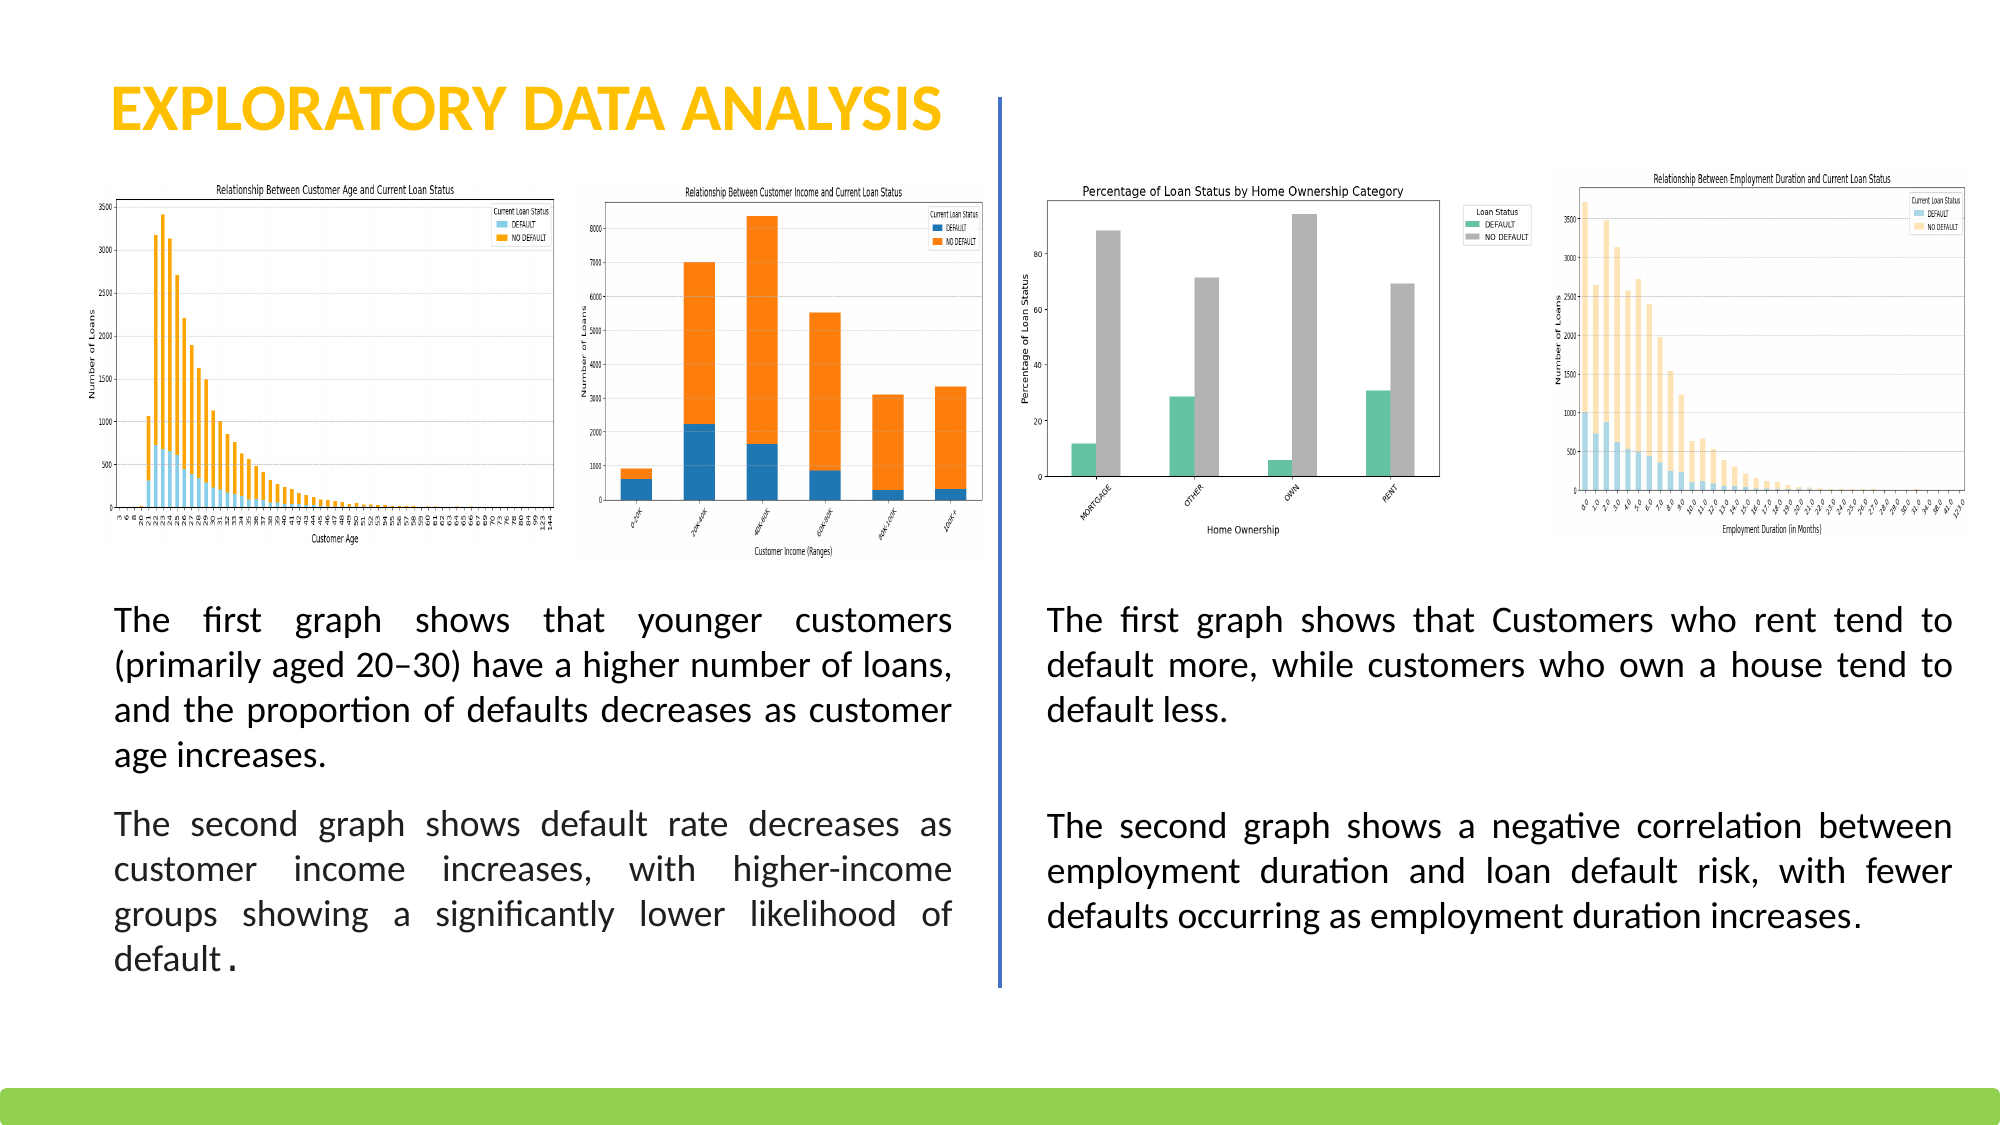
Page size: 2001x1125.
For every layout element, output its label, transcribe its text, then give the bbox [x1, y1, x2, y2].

text_box The second graph shows default rate decreases as customer income increases, with higher-income groups showing a significantly lower likelihood of default. [99, 791, 969, 987]
text_box The second graph shows a negative correlation between employment duration and loan default risk, with fewer defaults occurring as employment duration increases. [1031, 793, 1969, 989]
picture [85, 178, 557, 551]
title EXPLORATORY DATA ANALYSIS [95, 0, 1821, 218]
text_box The first graph shows that younger customers (primarily aged 20–30) have a higher number of loans, and the proportion of defaults decreases as customer age increases. [99, 588, 969, 783]
picture [1552, 167, 1969, 541]
picture [578, 180, 985, 565]
picture [1016, 180, 1536, 541]
text_box [0, 1087, 2000, 1125]
text_box The first graph shows that Customers who rent tend to default more, while customers who own a house tend to default less. [1031, 588, 1969, 738]
